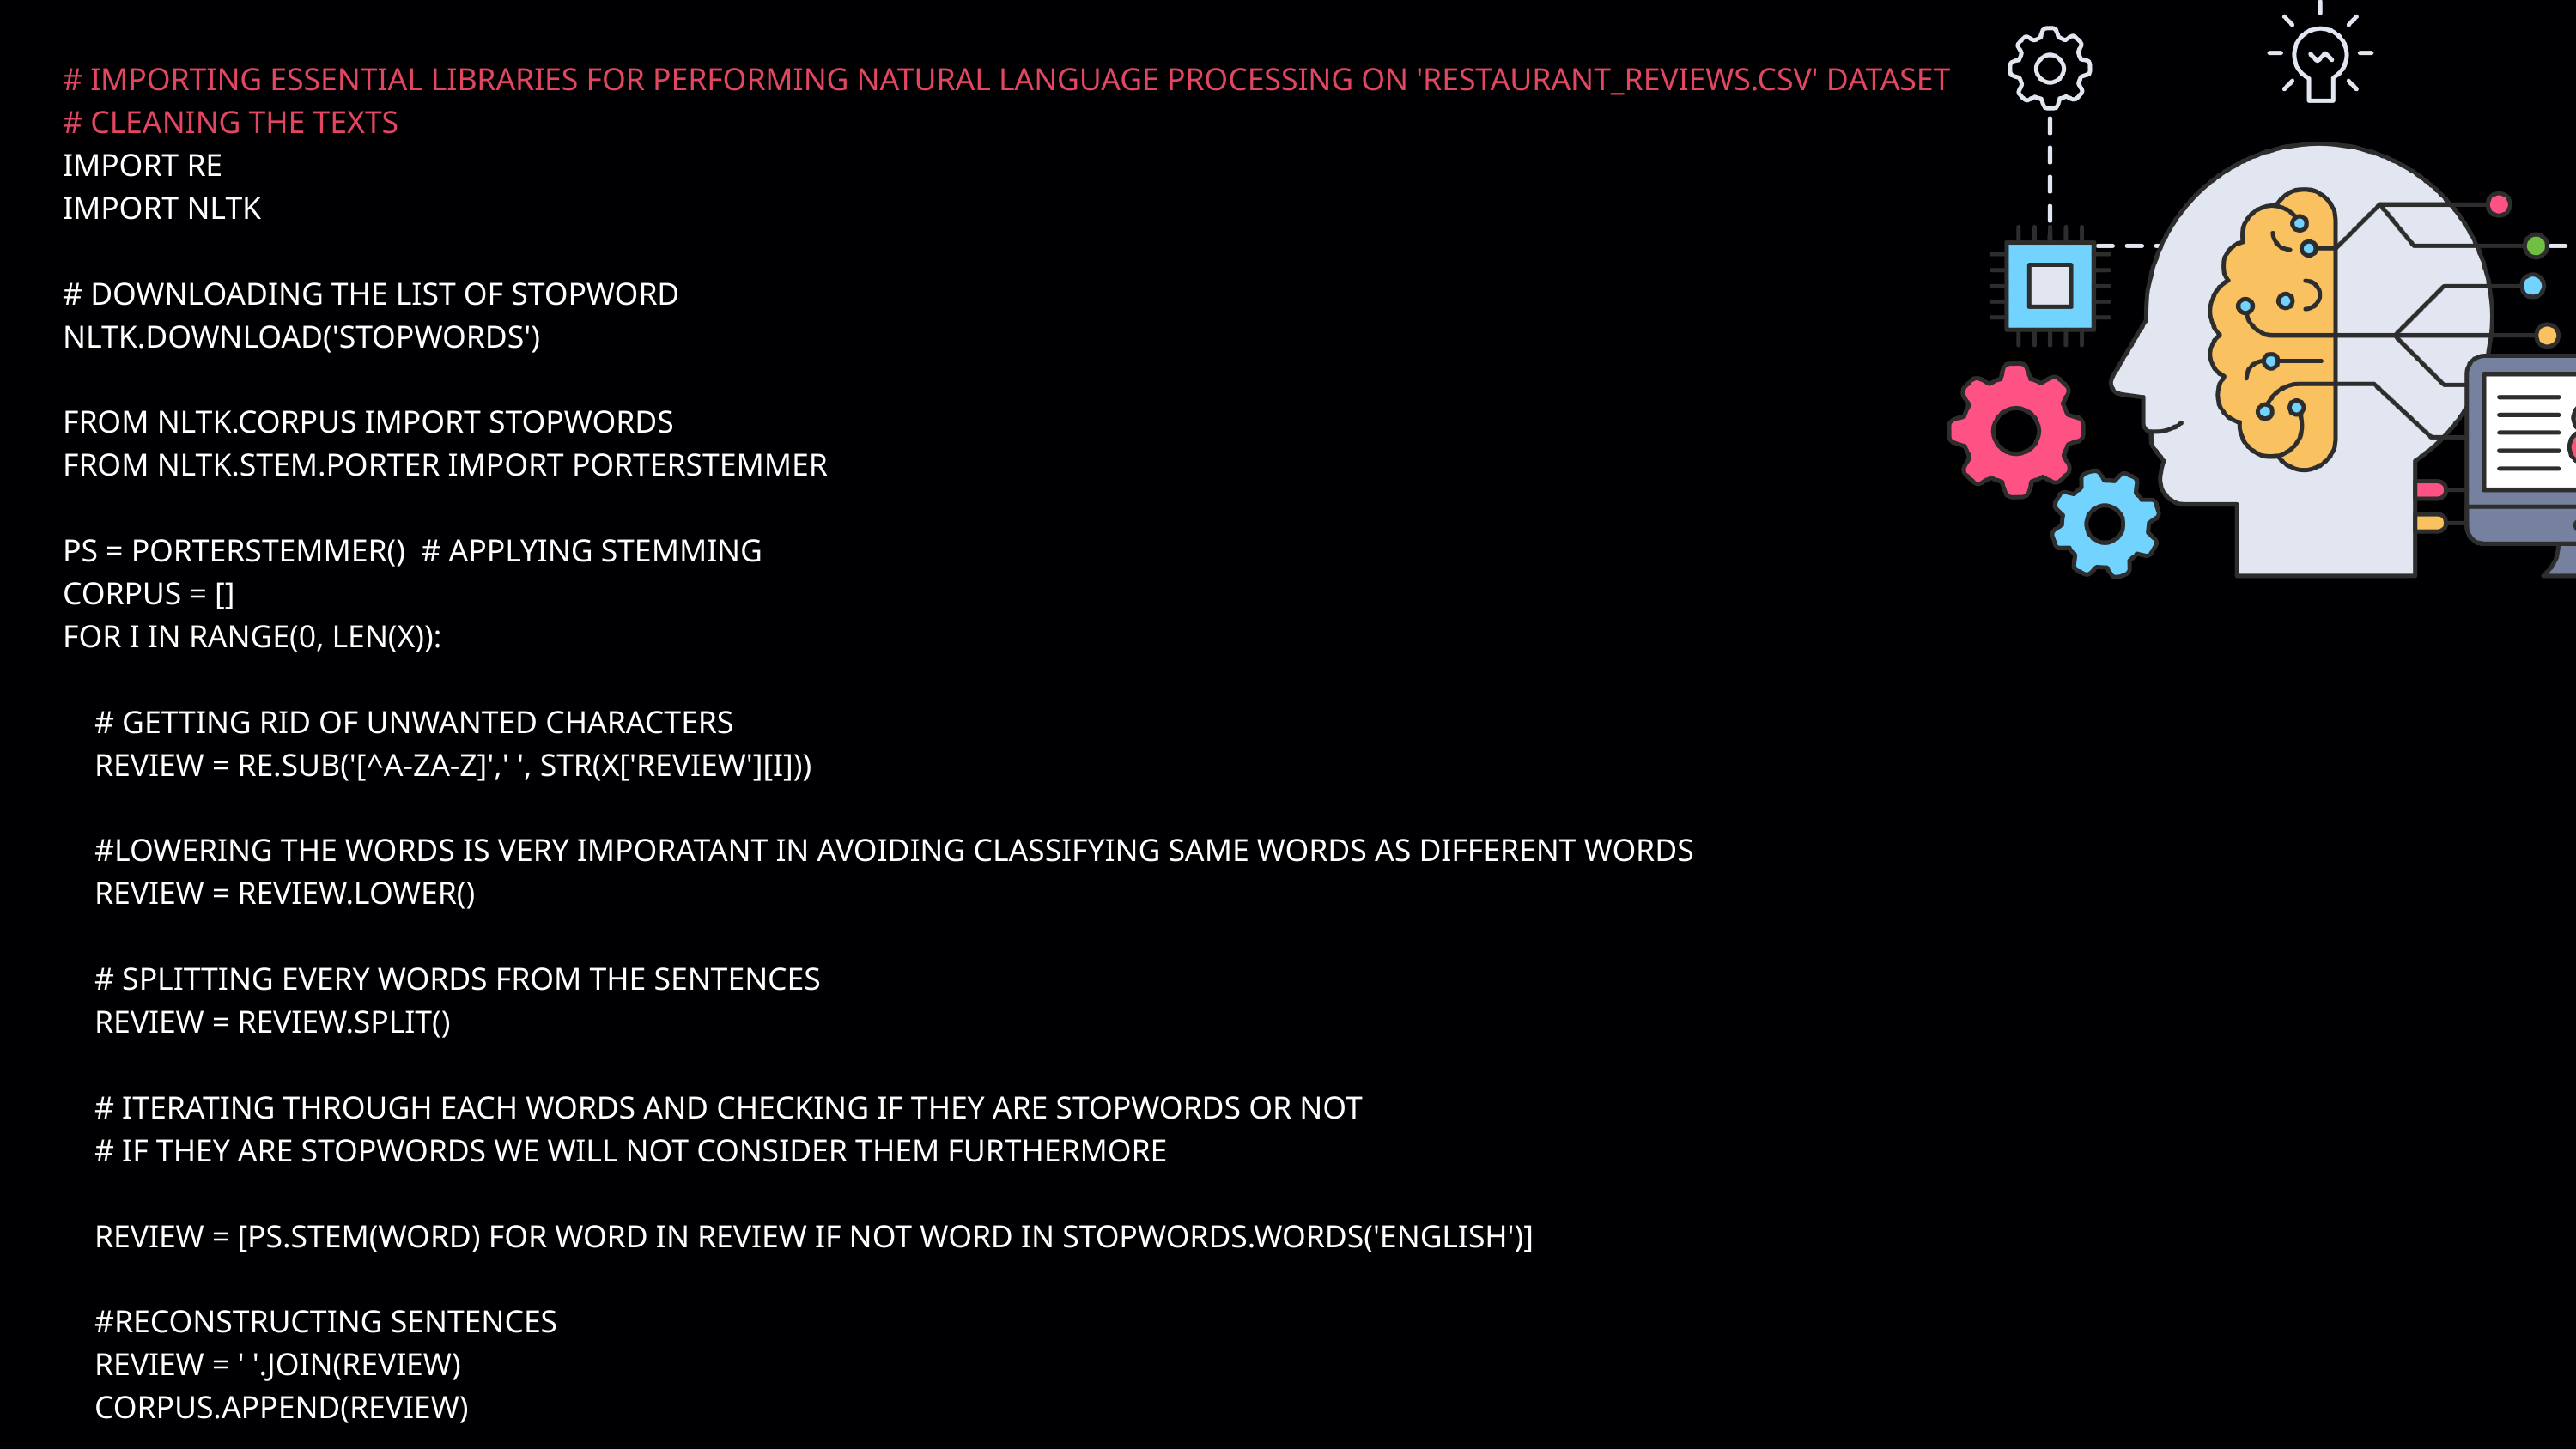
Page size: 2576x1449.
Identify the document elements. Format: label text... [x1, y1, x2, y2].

text_box # IMPORTING ESSENTIAL LIBRARIES FOR PERFORMING NATURAL LANGUAGE PROCESSING ON 'RESTAURANT_REVIEWS.CSV' DATASET # CLEANING THE TEXTS IMPORT RE IMPORT NLTK # DOWNLOADING THE LIST OF STOPWORD NLTK.DOWNLOAD('STOPWORDS') FROM NLTK.CORPUS IMPORT STOPWORDS FROM NLTK.STEM.PORTER IMPORT PORTERSTEMMER PS = PORTERSTEMMER() # APPLYING STEMMING CORPUS = [] FOR I IN RANGE(0, LEN(X)): # GETTING RID OF UNWANTED CHARACTERS REVIEW = RE.SUB('[^A-ZA-Z]',' ', STR(X['REVIEW'][I])) #LOWERING THE WORDS IS VERY IMPORATANT IN AVOIDING CLASSIFYING SAME WORDS AS DIFFERENT WORDS REVIEW = REVIEW.LOWER() # SPLITTING EVERY WORDS FROM THE SENTENCES REVIEW = REVIEW.SPLIT() # ITERATING THROUGH EACH WORDS AND CHECKING IF THEY ARE STOPWORDS OR NOT # IF THEY ARE STOPWORDS WE WILL NOT CONSIDER THEM FURTHERMORE REVIEW = [PS.STEM(WORD) FOR WORD IN REVIEW IF NOT WORD IN STOPWORDS.WORDS('ENGLISH')] #RECONSTRUCTING SENTENCES REVIEW = ' '.JOIN(REVIEW) CORPUS.APPEND(REVIEW) [63, 53, 2239, 1425]
text_box [1947, 0, 2576, 579]
